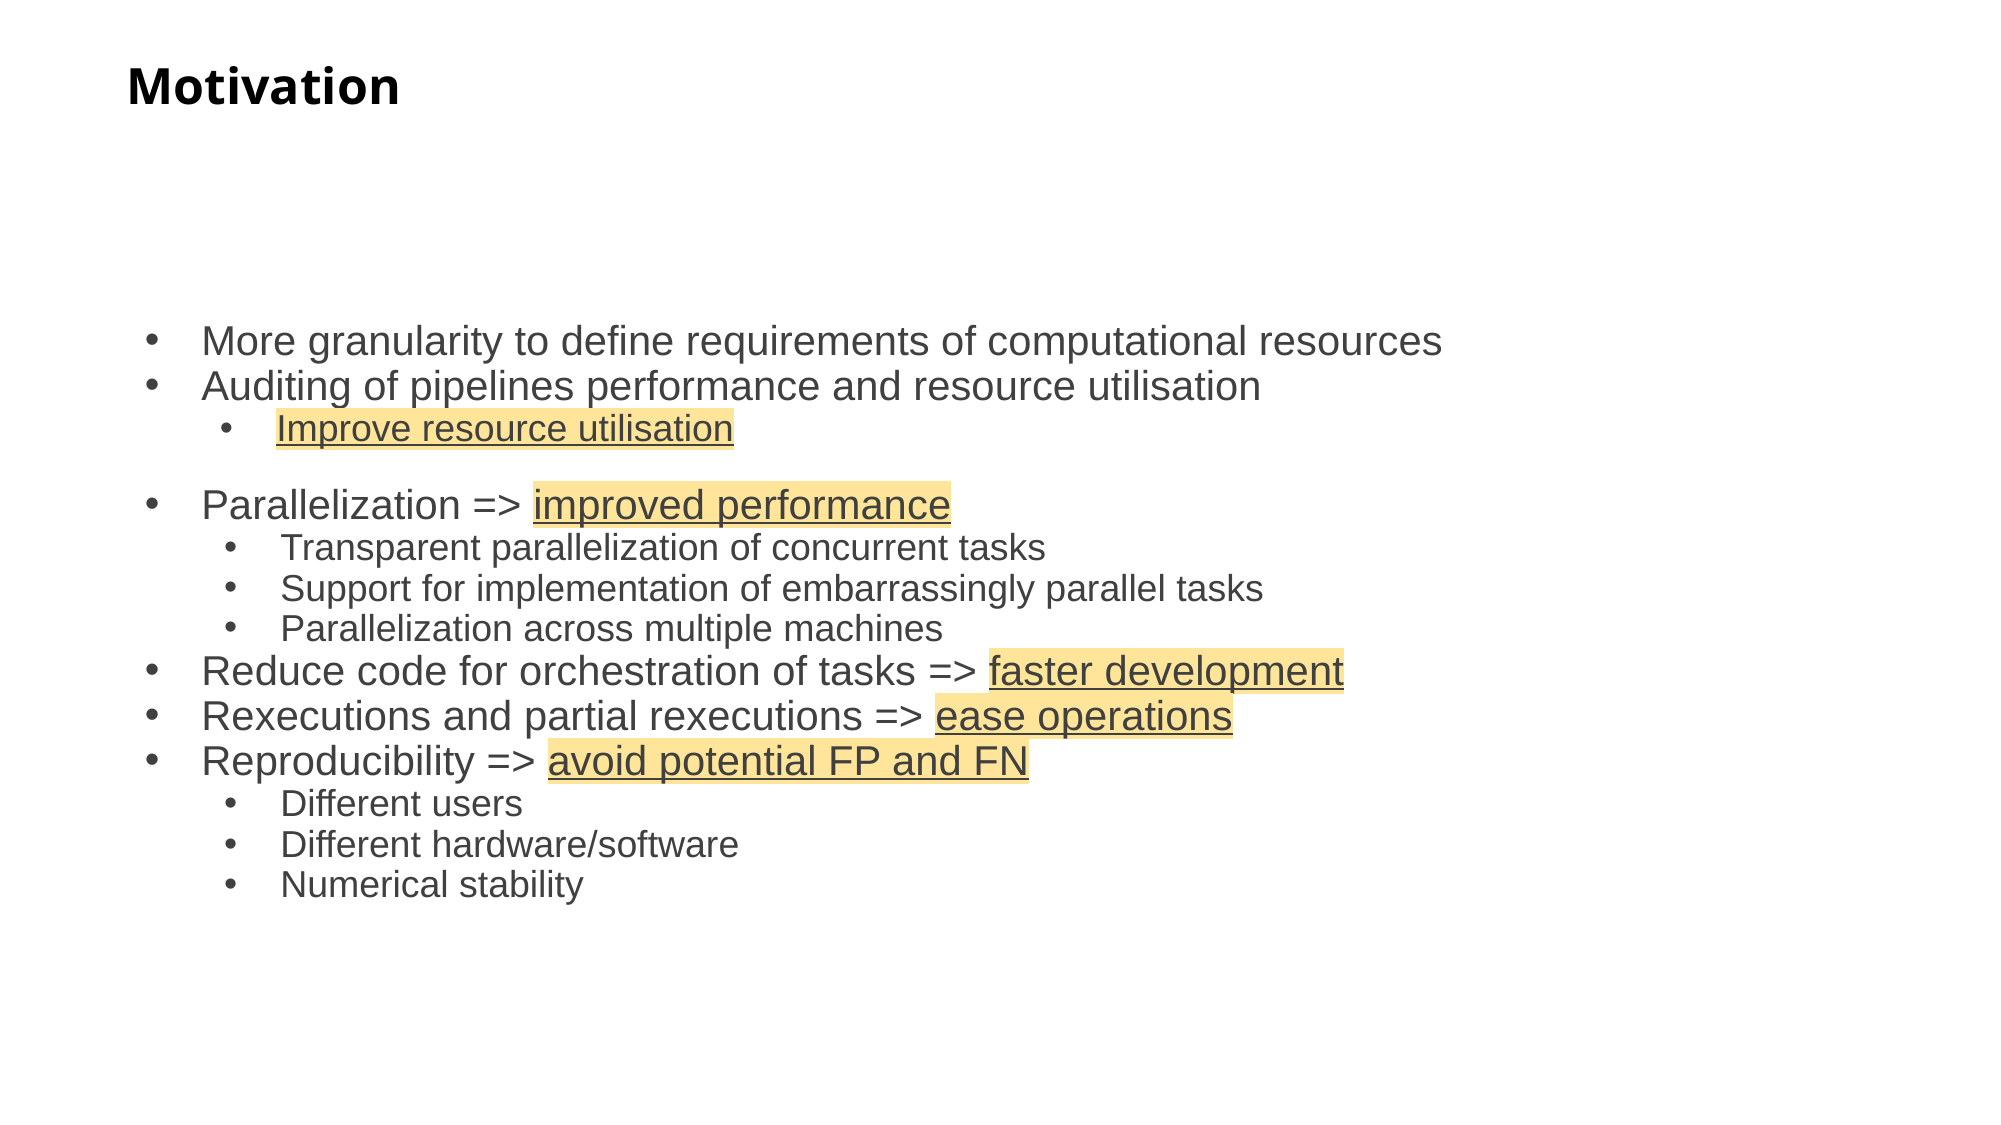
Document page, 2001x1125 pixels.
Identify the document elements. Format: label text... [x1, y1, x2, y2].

list More granularity to define requirements of computational resources Auditing of pipelines performance and resource utilisation Improve resource utilisation Parallelization => improved performance Transparent parallelization of concurrent tasks Support for implementation of embarrassingly parallel tasks Parallelization across multiple machines Reduce code for orchestration of tasks => faster development Rexecutions and partial rexecutions => ease operations Reproducibility => avoid potential FP and FN Different users Different hardware/software Numerical stability [106, 299, 1832, 1014]
title Motivation [106, 41, 1832, 259]
